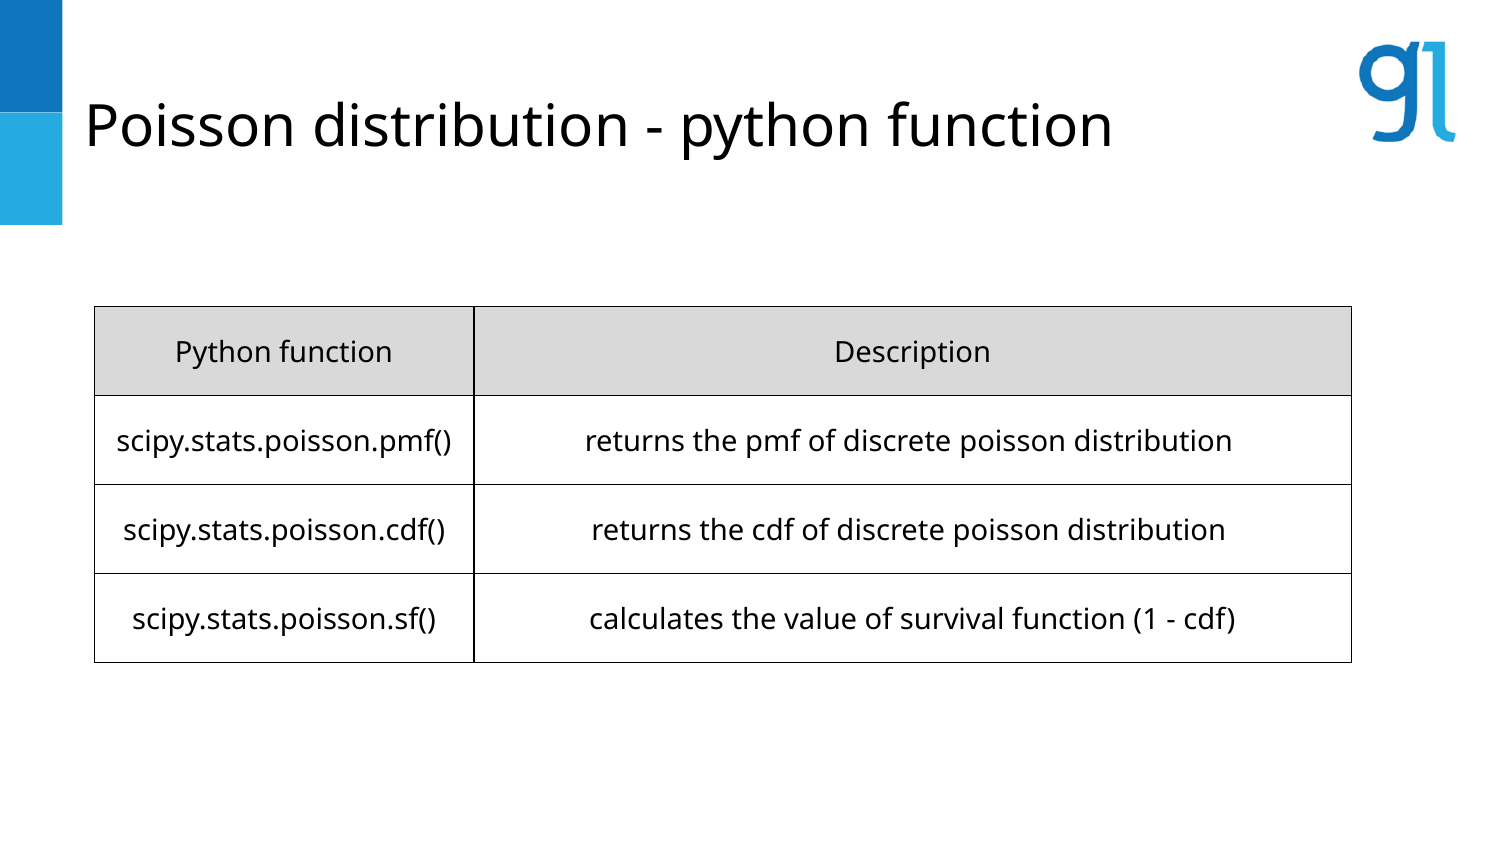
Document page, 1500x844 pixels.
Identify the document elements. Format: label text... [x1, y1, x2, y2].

title Poisson distribution - python function [69, 72, 1175, 167]
table_cell scipy.stats.poisson.pmf() [95, 396, 473, 484]
picture [1331, 17, 1482, 167]
table_cell calculates the value of survival function (1 - cdf) [475, 574, 1351, 662]
table_cell scipy.stats.poisson.cdf() [95, 485, 473, 573]
table_header Description [475, 307, 1351, 395]
table_cell returns the cdf of discrete poisson distribution [475, 485, 1351, 573]
table_cell scipy.stats.poisson.sf() [95, 574, 473, 662]
table_cell returns the pmf of discrete poisson distribution [475, 396, 1351, 484]
table_header Python function [95, 307, 473, 395]
